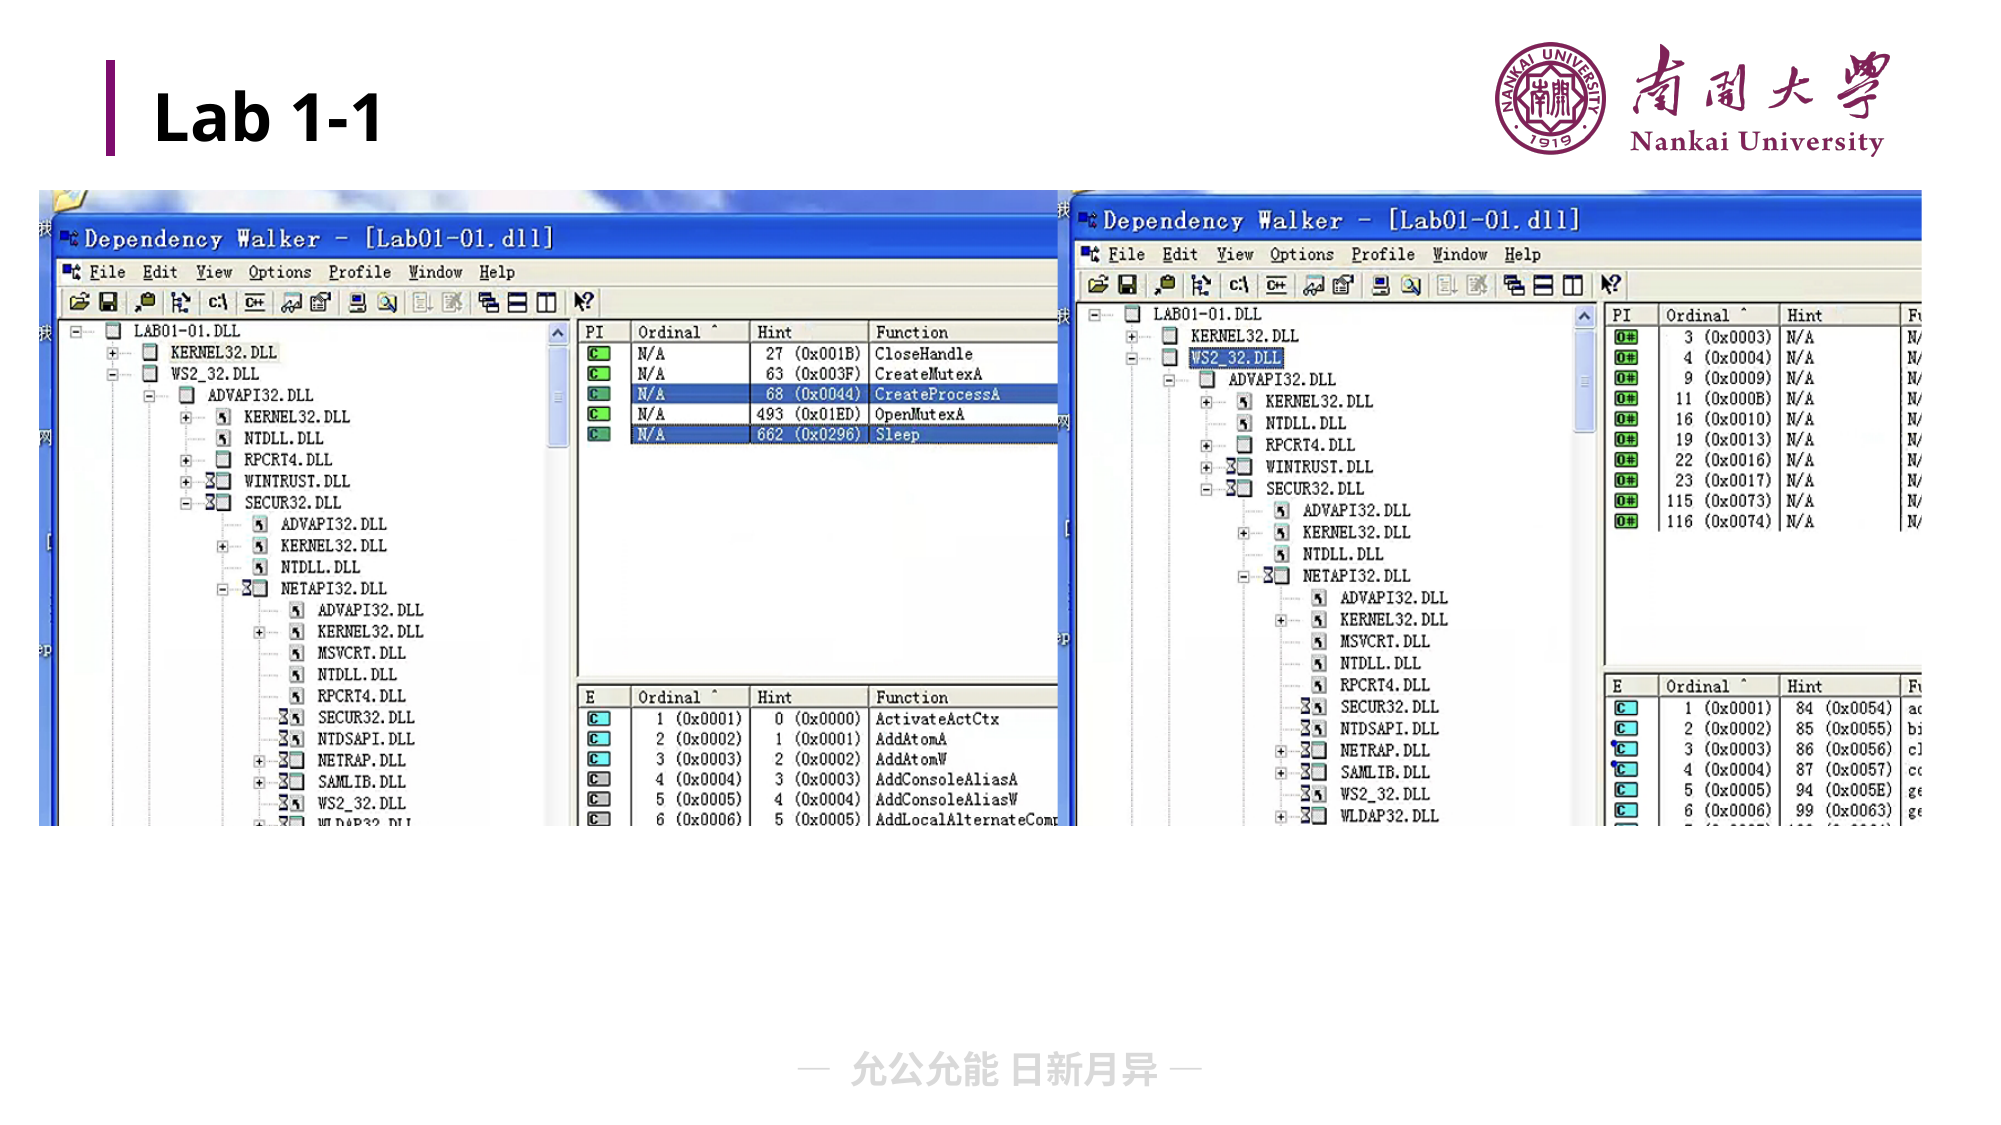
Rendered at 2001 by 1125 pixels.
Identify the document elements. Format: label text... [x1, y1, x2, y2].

picture [1495, 42, 1890, 157]
picture [39, 190, 1922, 826]
title Lab 1-1 [137, 48, 1000, 190]
